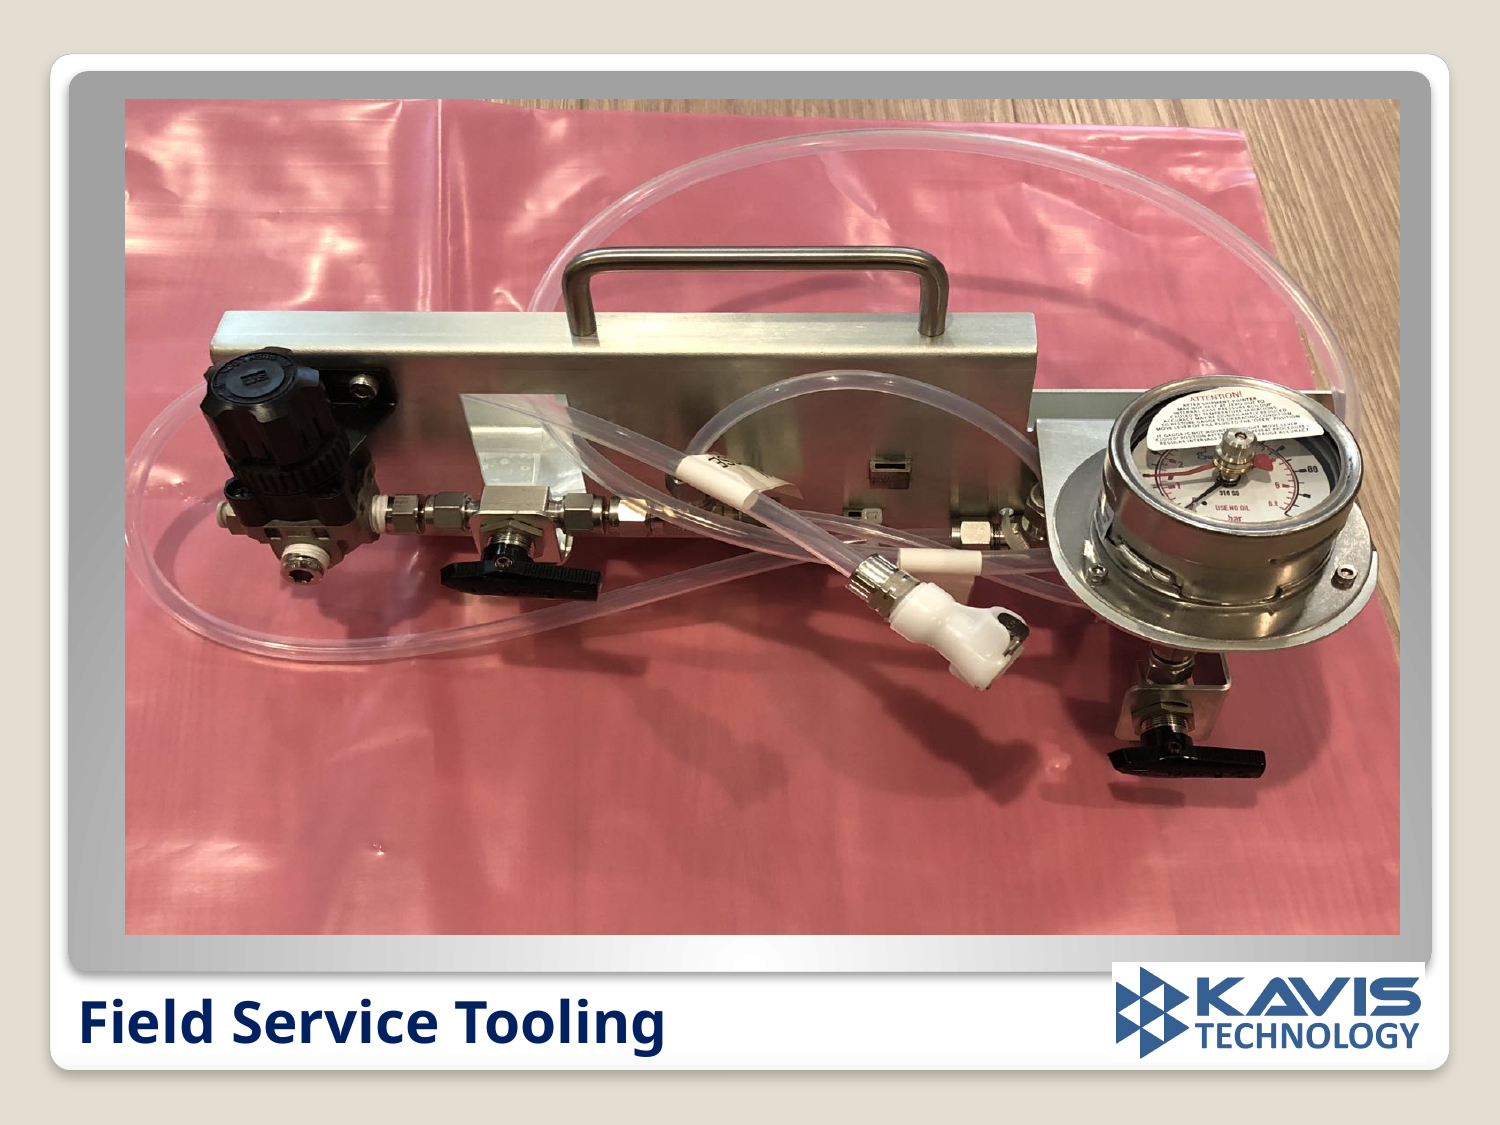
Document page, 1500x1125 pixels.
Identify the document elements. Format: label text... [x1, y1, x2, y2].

title Field Service Tooling [62, 962, 950, 1063]
picture [124, 99, 1401, 935]
picture [1112, 962, 1426, 1062]
